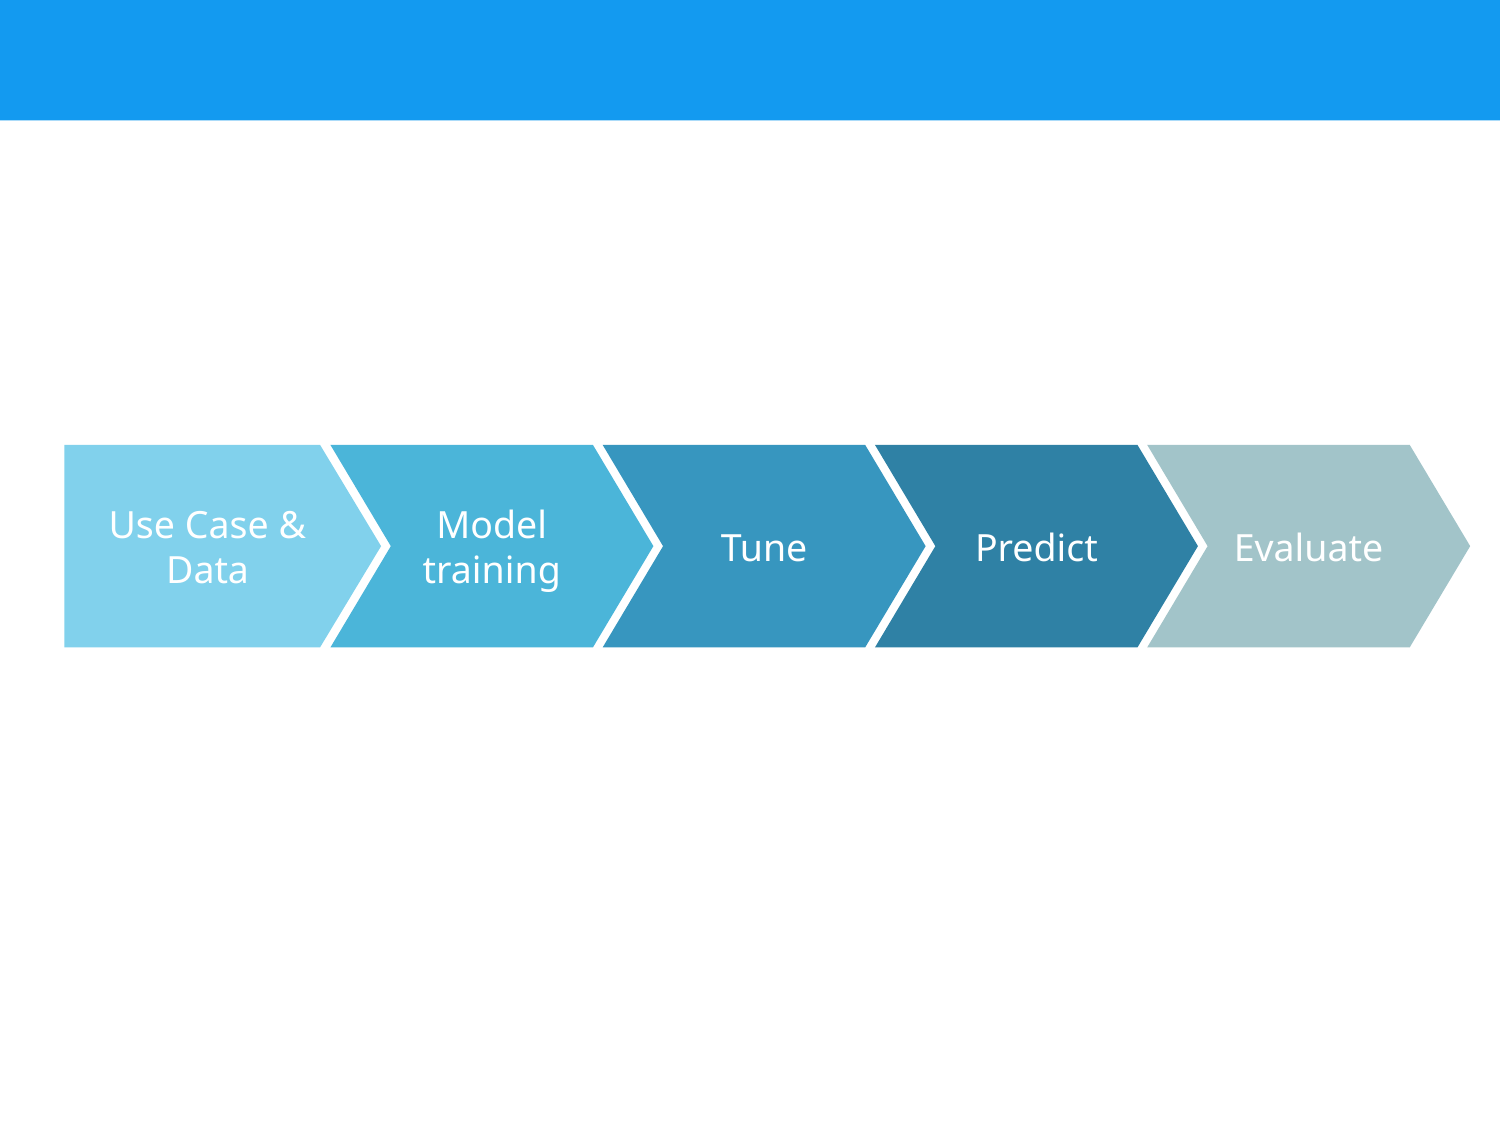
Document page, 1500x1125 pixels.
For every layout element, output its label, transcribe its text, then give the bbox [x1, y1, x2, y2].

text_box Predict [874, 444, 1198, 648]
text_box Evaluate [1147, 444, 1471, 648]
text_box Model training [330, 444, 654, 648]
text_box Use Case & Data [64, 444, 382, 648]
text_box Tune [602, 444, 926, 648]
